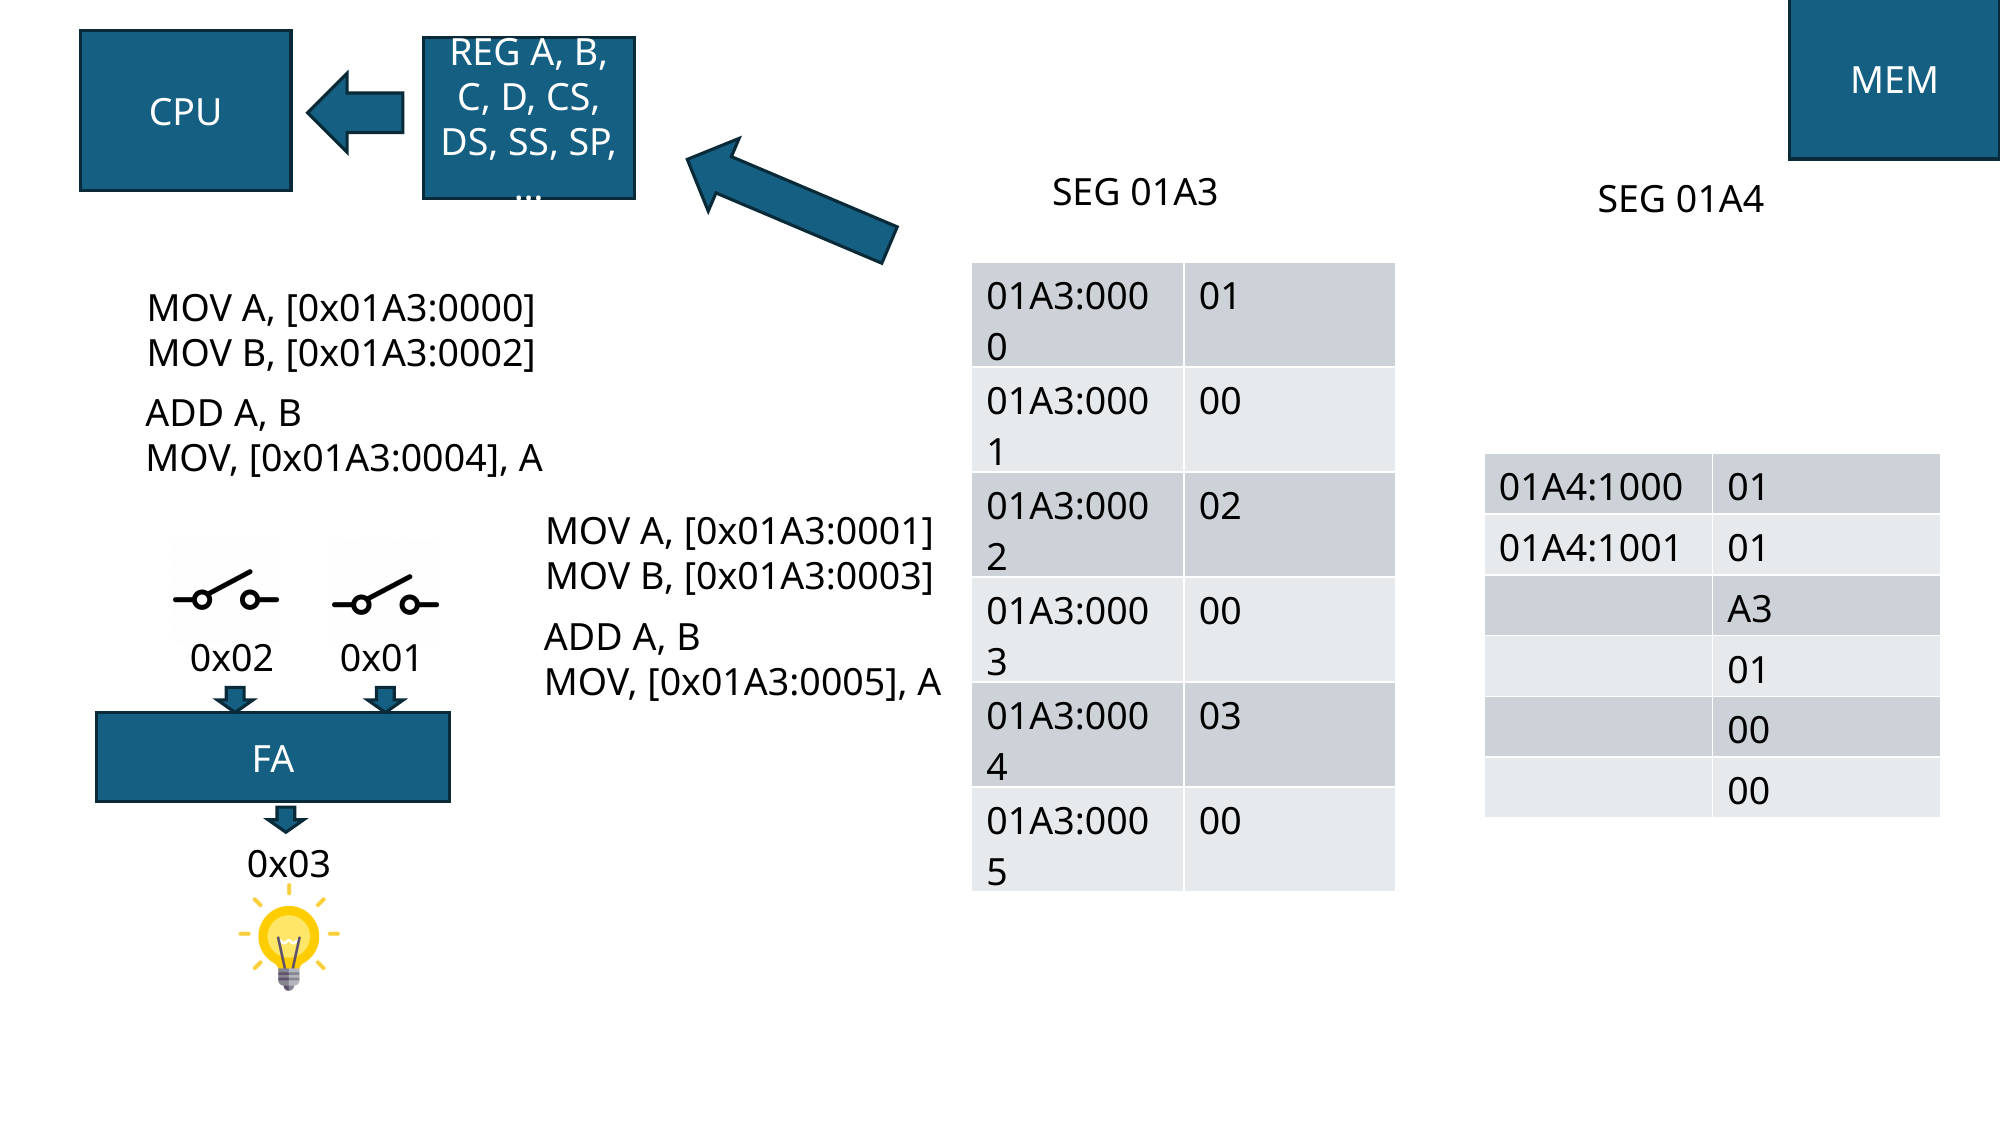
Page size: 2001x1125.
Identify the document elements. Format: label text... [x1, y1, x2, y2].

table_cell 01A3:0003 [972, 578, 1183, 681]
text_box FA [95, 711, 451, 803]
text_box CPU [79, 29, 293, 192]
table_cell [1485, 576, 1712, 635]
table_cell 00 [1713, 697, 1940, 756]
text_box MOV A, [0x01A3:0000] MOV B, [0x01A3:0002] [131, 276, 551, 382]
picture [171, 534, 281, 644]
table_cell 00 [1185, 368, 1395, 471]
text_box SEG 01A4 [1582, 168, 1780, 228]
text_box 0x01 [325, 626, 440, 687]
text_box REG A, B, C, D, CS, DS, SS, SP, … [422, 36, 636, 200]
picture [331, 540, 440, 650]
table_cell 01 [1713, 636, 1940, 696]
table_cell 01A4:1001 [1485, 515, 1712, 574]
table_cell A3 [1713, 576, 1940, 635]
text_box [212, 685, 258, 715]
table_cell [1485, 758, 1712, 817]
text_box ADD A, B MOV, [0x01A3:0005], A [529, 605, 957, 710]
table_header 01A4:1000 [1485, 454, 1712, 513]
table_cell 00 [1713, 758, 1940, 817]
table_cell 01A3:0005 [972, 788, 1183, 891]
table_header 01 [1713, 454, 1940, 513]
table_header 01A3:0000 [972, 263, 1183, 366]
table_cell 00 [1185, 578, 1395, 681]
text_box [362, 685, 409, 715]
table_cell 01A3:0004 [972, 683, 1183, 786]
table_cell [1485, 697, 1712, 756]
table_cell 01A3:0001 [972, 368, 1183, 471]
table_cell [1485, 636, 1712, 696]
text_box [685, 135, 900, 266]
text_box SEG 01A3 [1037, 160, 1234, 221]
text_box [263, 805, 309, 835]
text_box 0x02 [175, 626, 289, 687]
picture [234, 882, 344, 992]
table_cell 01 [1713, 515, 1940, 574]
text_box ADD A, B MOV, [0x01A3:0004], A [130, 382, 558, 487]
table_header 01 [1185, 263, 1395, 366]
text_box [305, 69, 405, 157]
table_cell 02 [1185, 473, 1395, 576]
text_box MEM [1788, 0, 2000, 161]
table_cell 03 [1185, 683, 1395, 786]
table_cell 00 [1185, 788, 1395, 891]
text_box MOV A, [0x01A3:0001] MOV B, [0x01A3:0003] [530, 499, 950, 605]
table_cell 01A3:0002 [972, 473, 1183, 576]
text_box 0x03 [232, 832, 346, 892]
